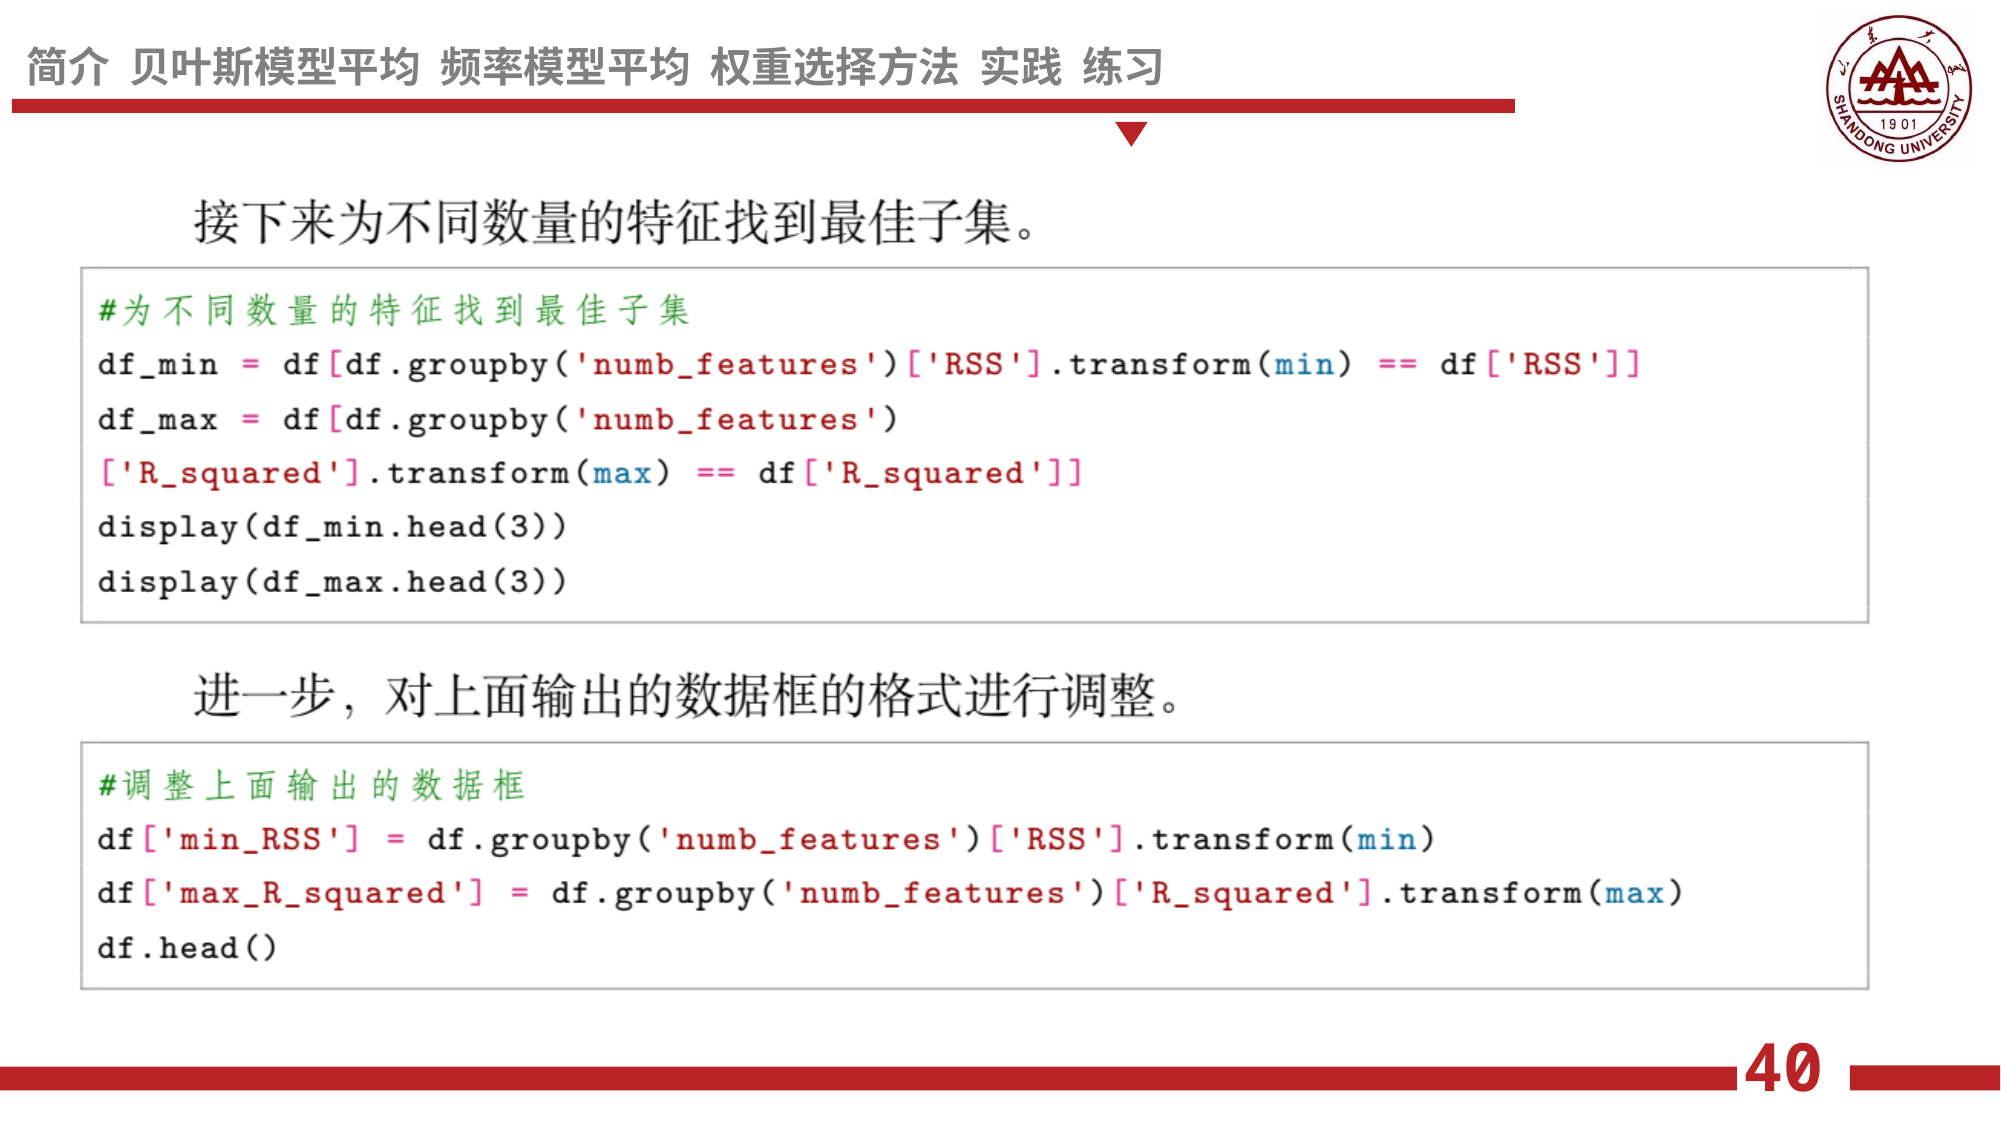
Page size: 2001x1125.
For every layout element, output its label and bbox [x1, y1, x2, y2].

picture [59, 9, 1977, 1019]
